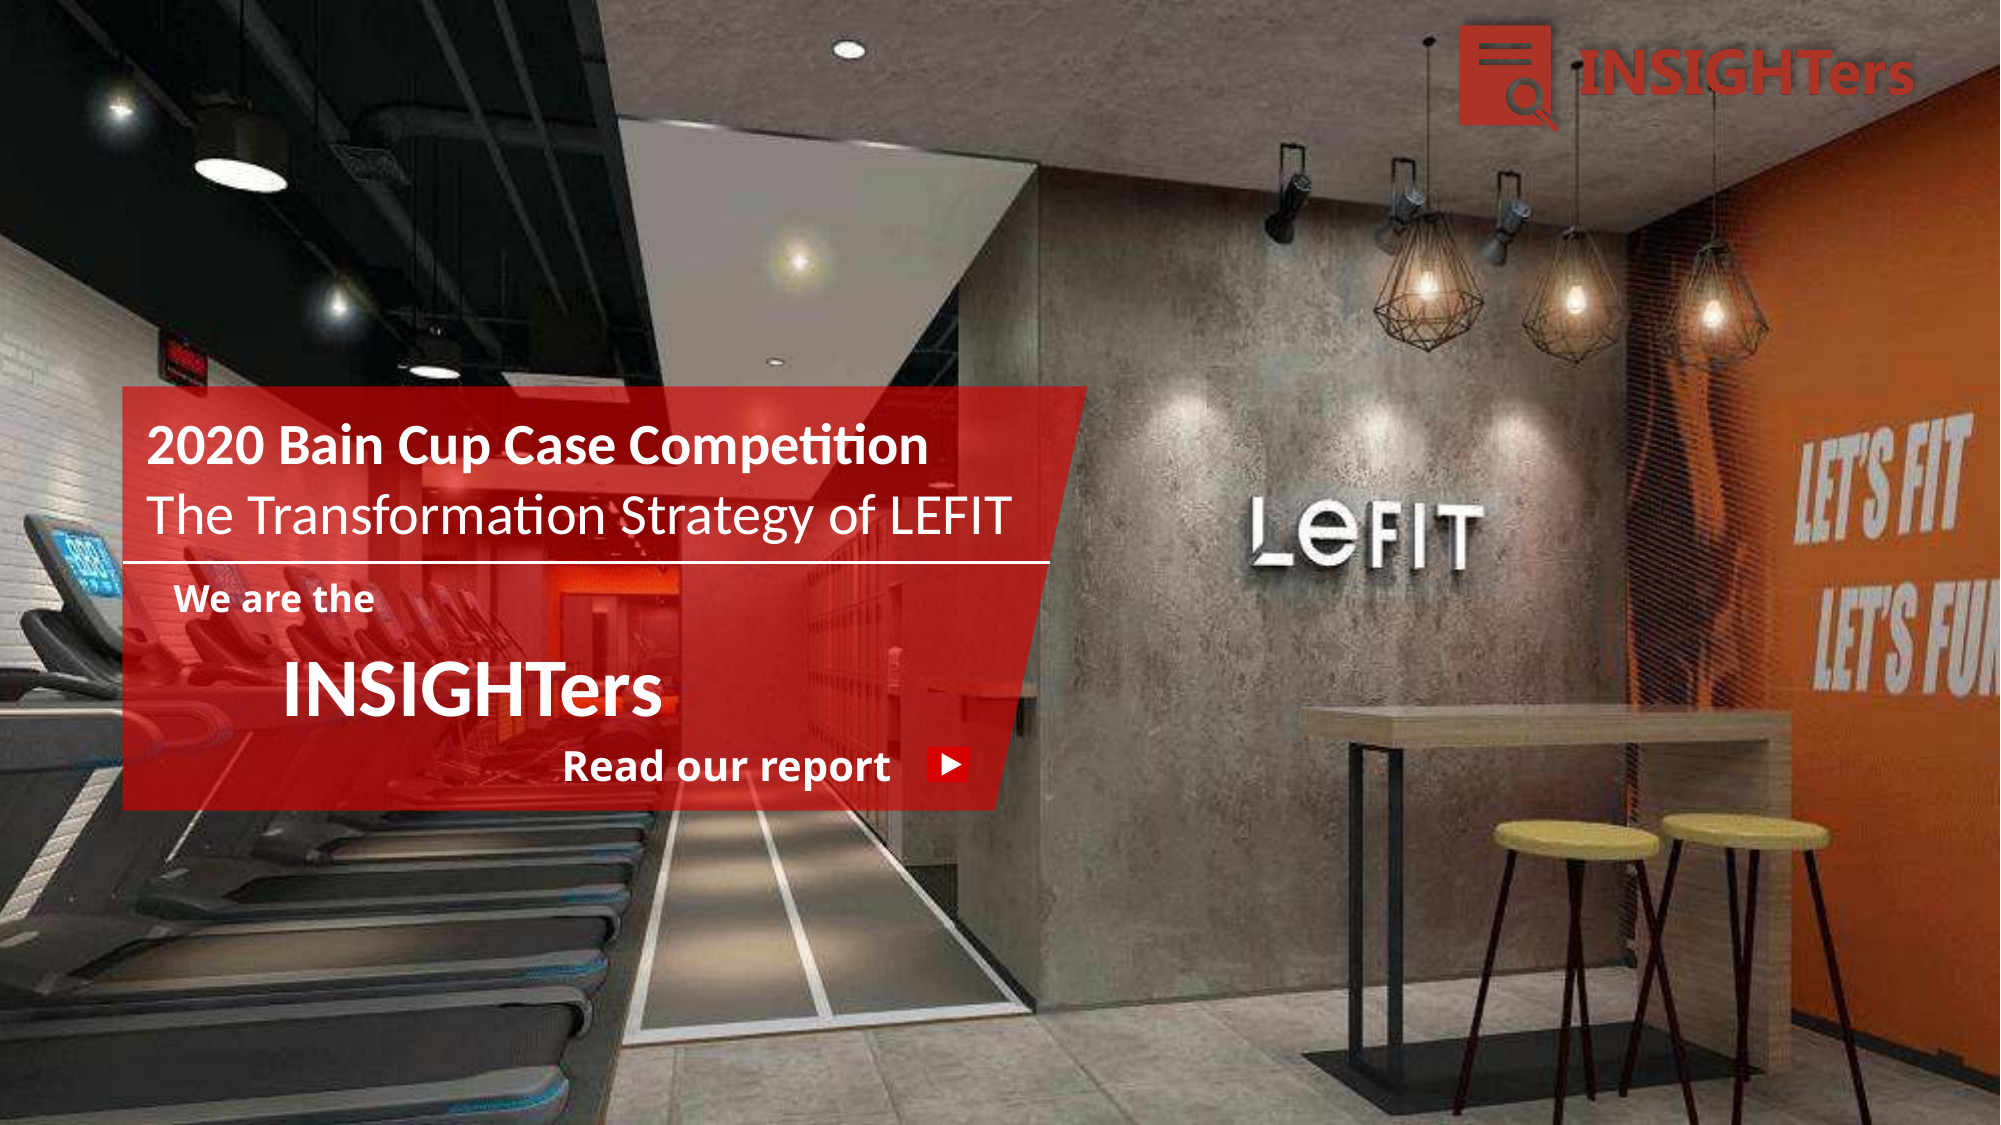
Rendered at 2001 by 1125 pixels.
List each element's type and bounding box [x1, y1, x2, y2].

text_box [926, 746, 972, 783]
picture [0, 0, 2000, 1125]
